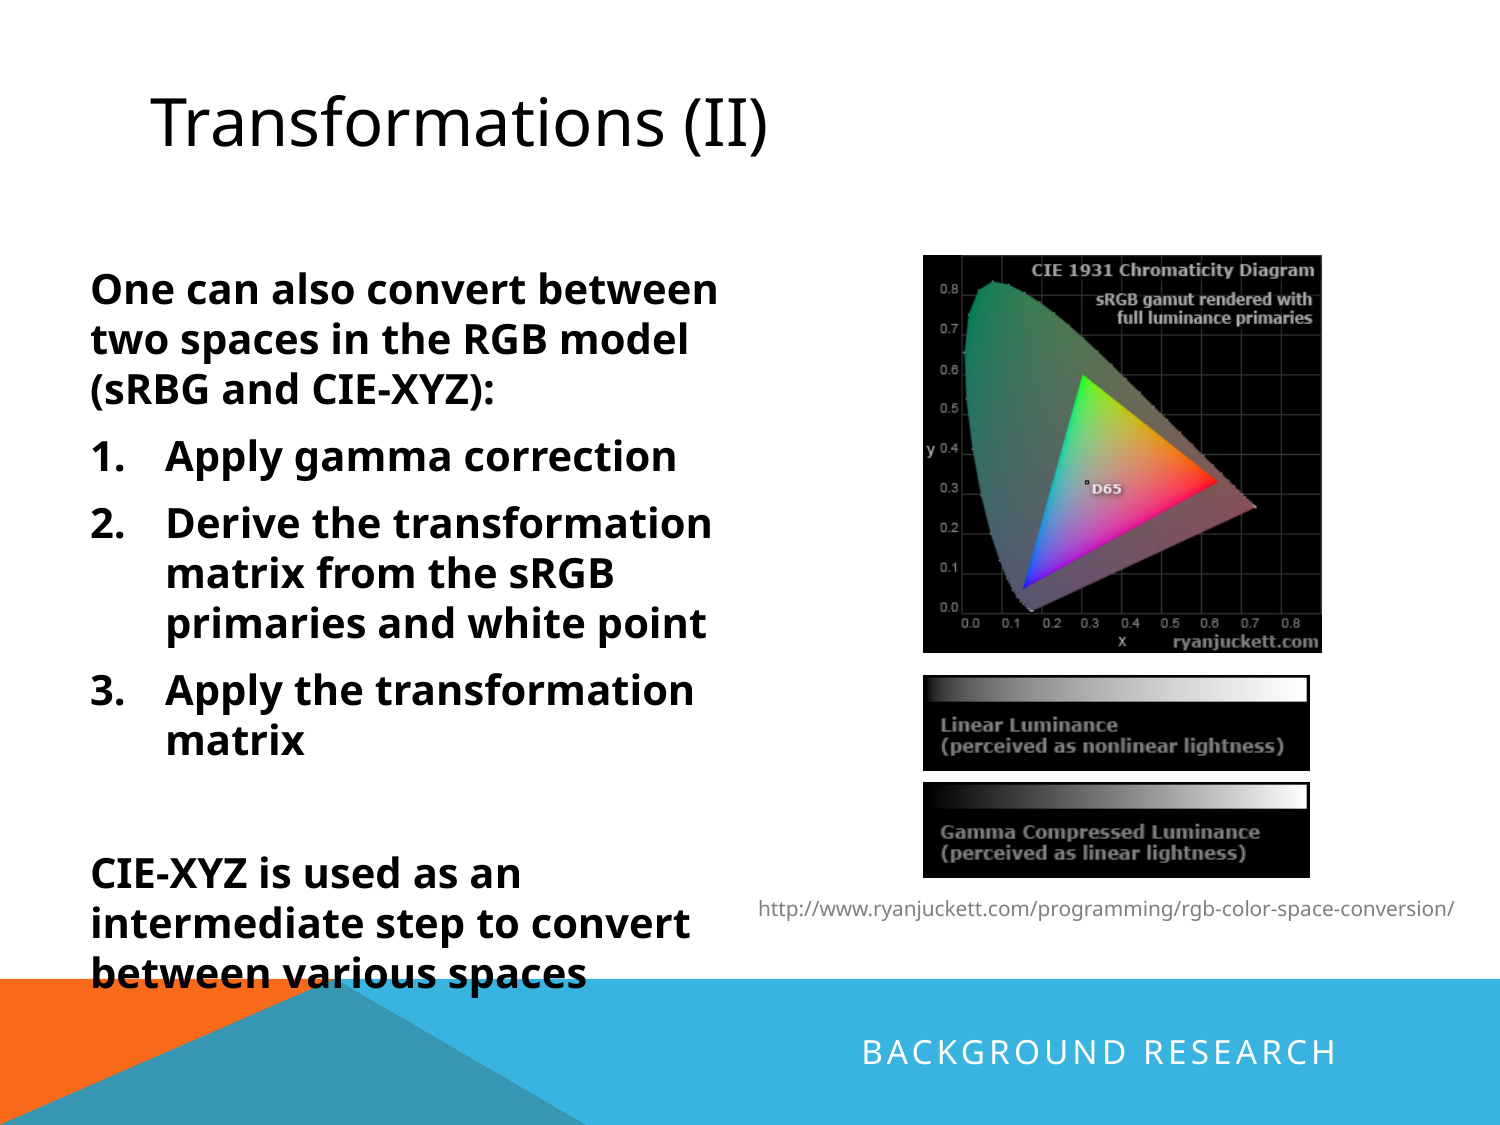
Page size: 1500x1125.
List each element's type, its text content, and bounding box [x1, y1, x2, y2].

picture [923, 675, 1310, 772]
footer Background research [577, 1031, 1352, 1076]
picture [923, 255, 1322, 653]
list One can also convert between two spaces in the RGB model (sRBG and CIE-XYZ): Apply gamma correction Derive the transformation matrix from the sRGB primaries and white point Apply the transformation matrix CIE-XYZ is used as an intermediate step to convert between various spaces [75, 255, 787, 1005]
text_box http://www.ryanjuckett.com/programming/rgb-color-space-conversion/ [743, 887, 1470, 928]
picture [923, 782, 1310, 878]
title Transformations (II) [135, 60, 1369, 181]
